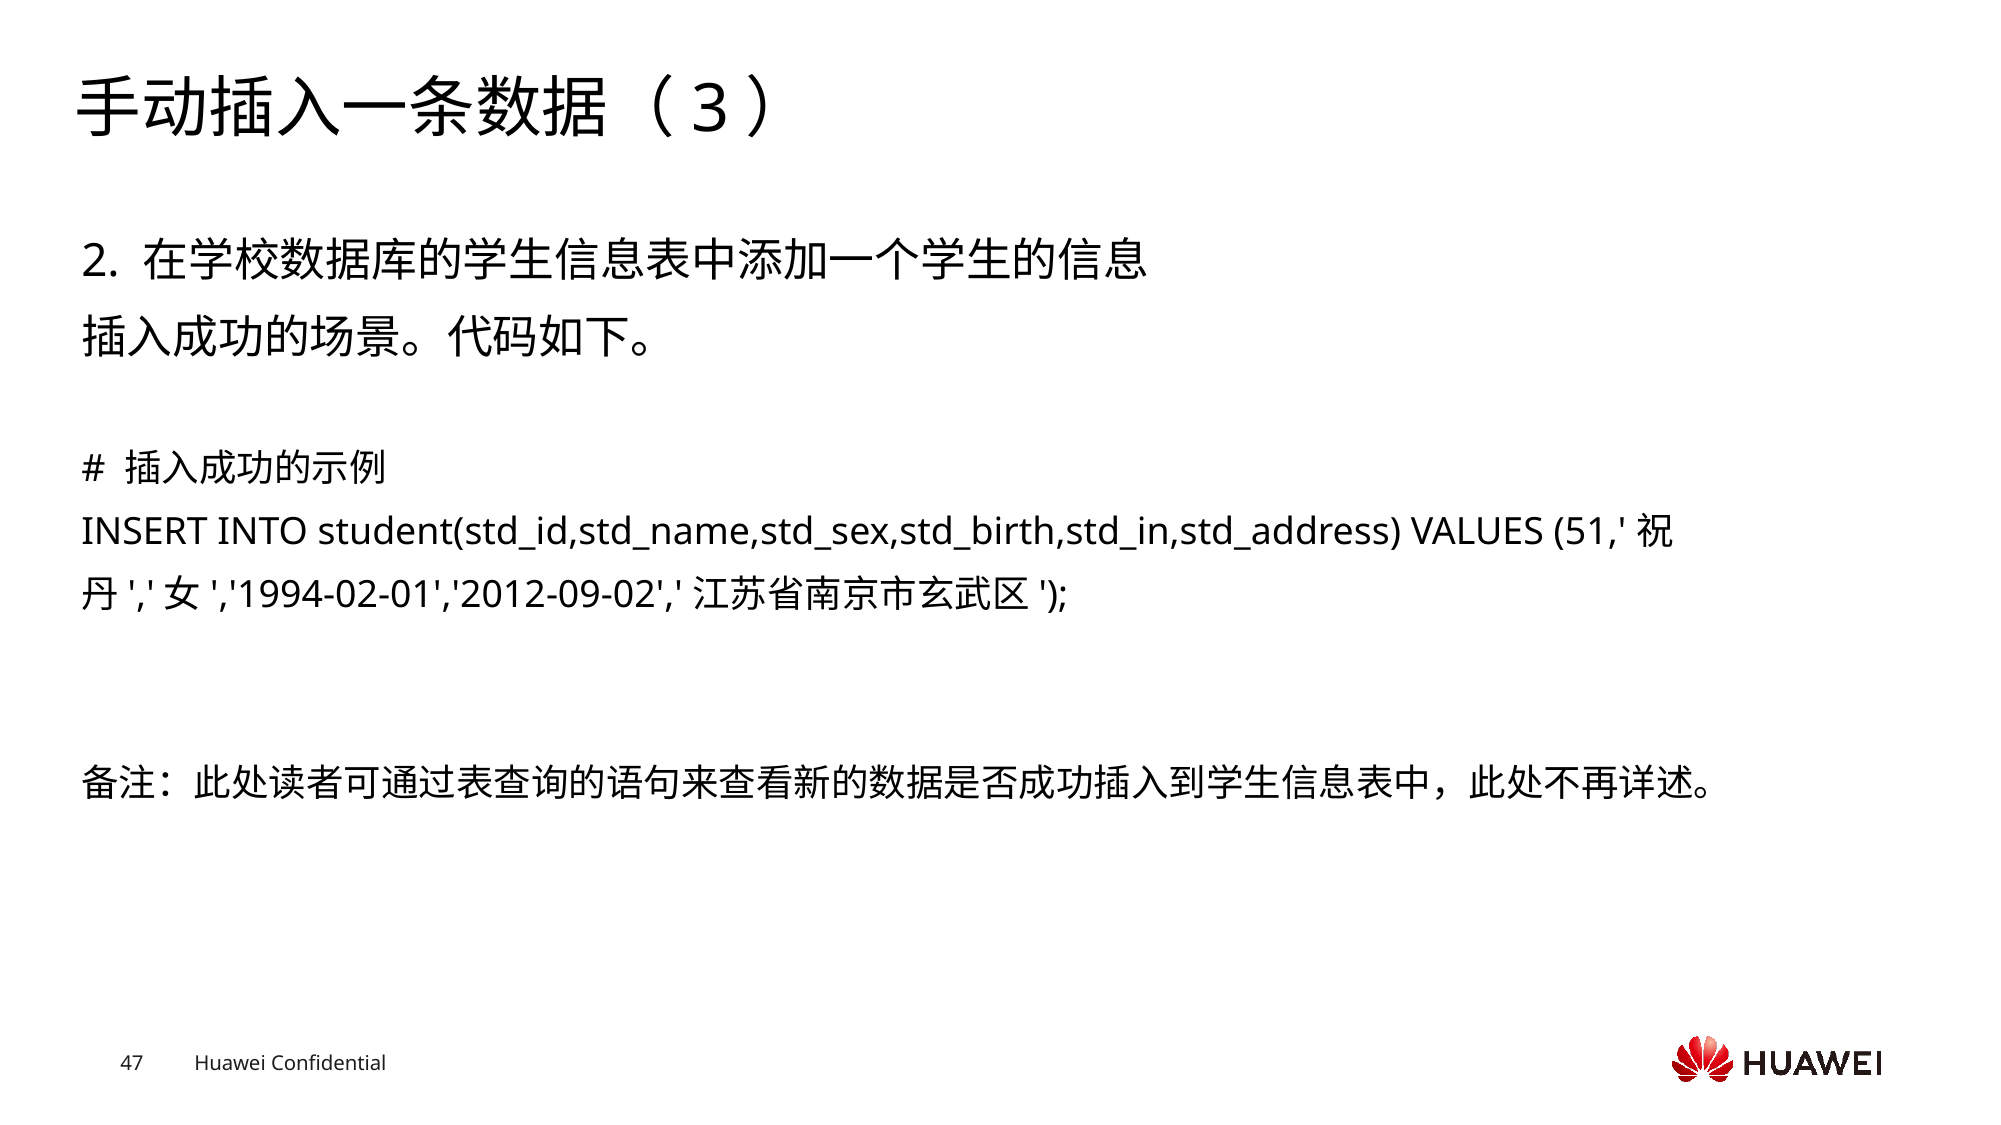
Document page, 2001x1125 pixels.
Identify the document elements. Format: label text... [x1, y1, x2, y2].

title 手动插入一条数据（3） [74, 73, 1928, 238]
text_box 2. 在学校数据库的学生信息表中添加一个学生的信息 插入成功的场景。代码如下。 # 插入成功的示例 INSERT INTO student(std_id,std_name,std_sex,std_birth,std_in,std_address) VALUES (51,'祝丹','女','1994-02-01','2012-09-02','江苏省南京市玄武区'); 备注：此处读者可通过表查询的语句来查看新的数据是否成功插入到学生信息表中，此处不再详述。 [66, 201, 1874, 811]
picture [1672, 1036, 1881, 1082]
